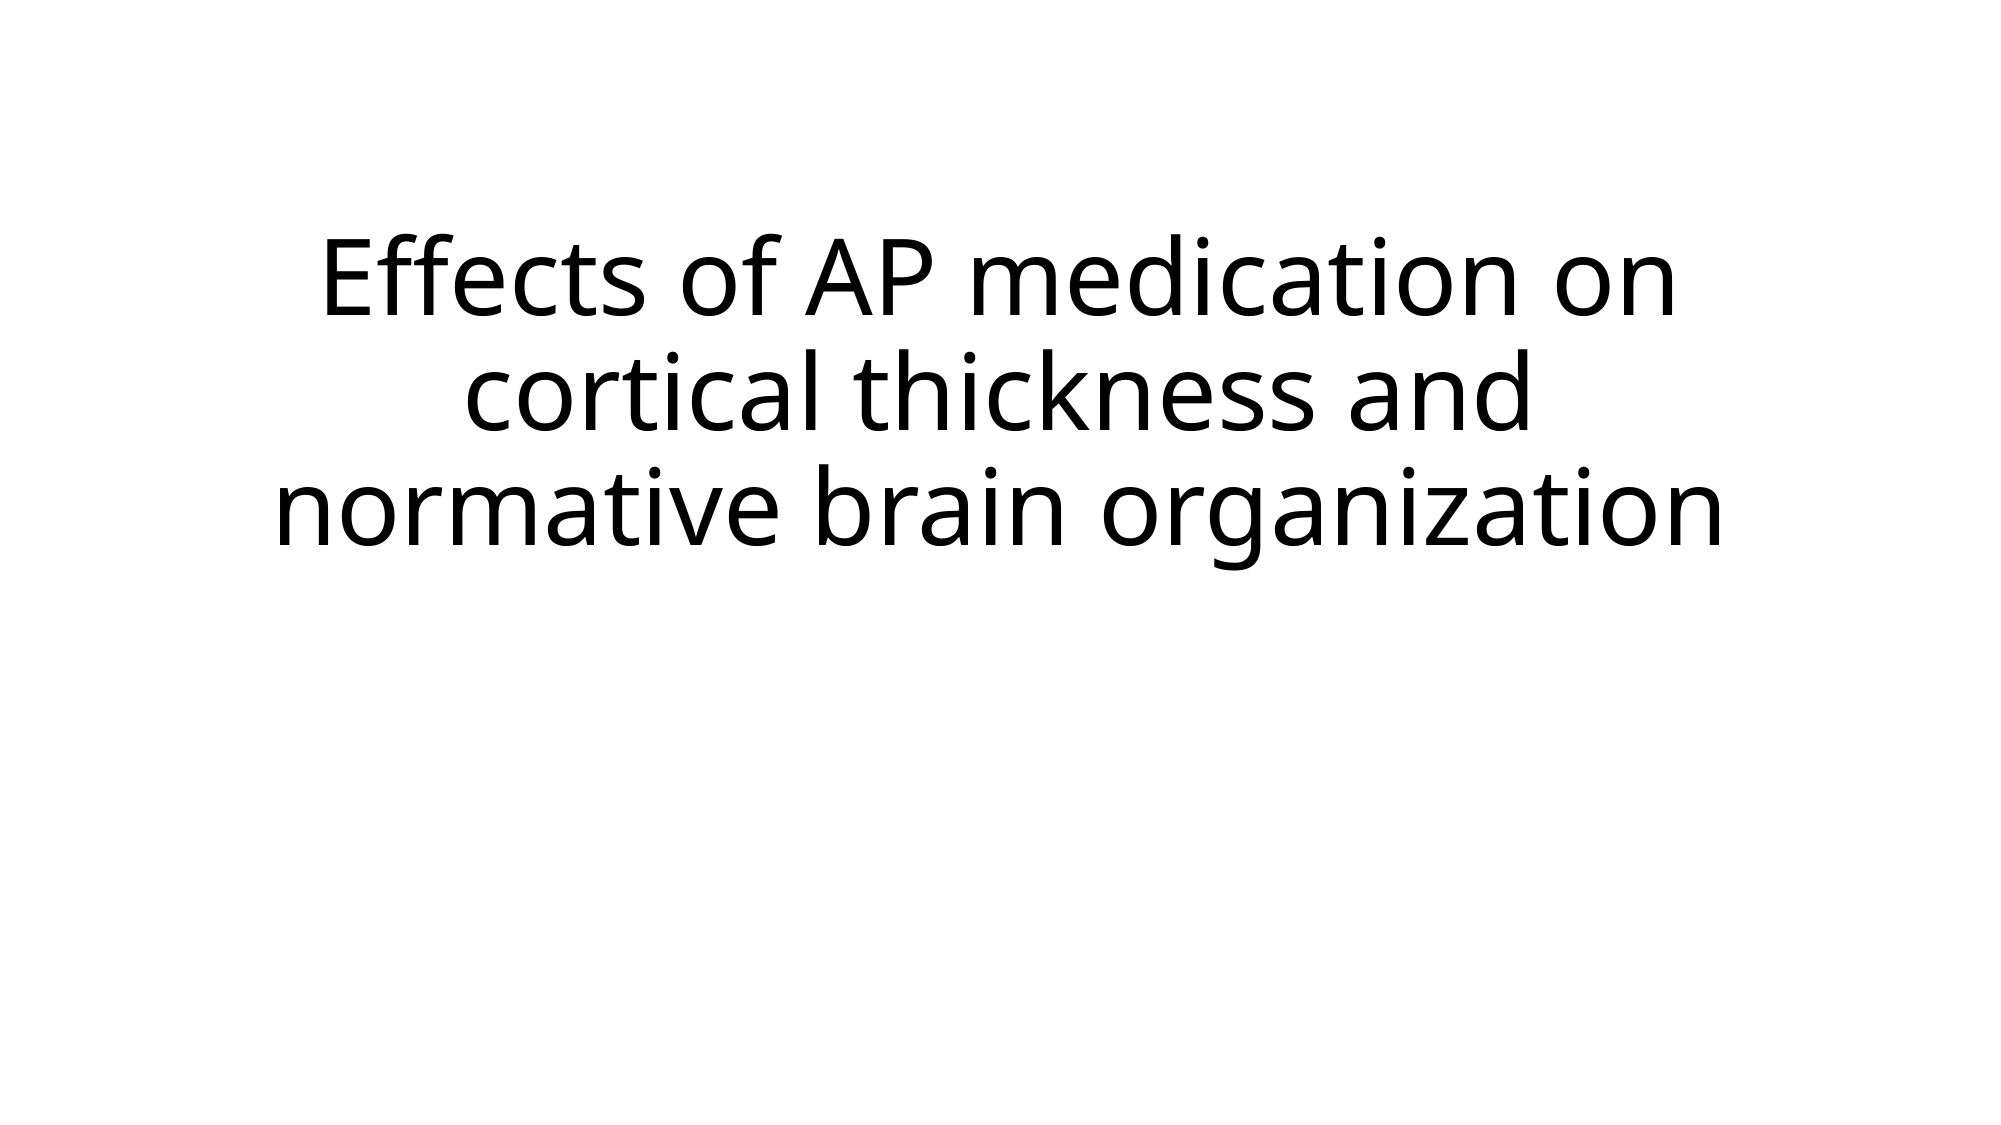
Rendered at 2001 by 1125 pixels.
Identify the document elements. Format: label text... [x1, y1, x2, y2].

title Effects of AP medication on cortical thickness and normative brain organization [249, 184, 1750, 576]
